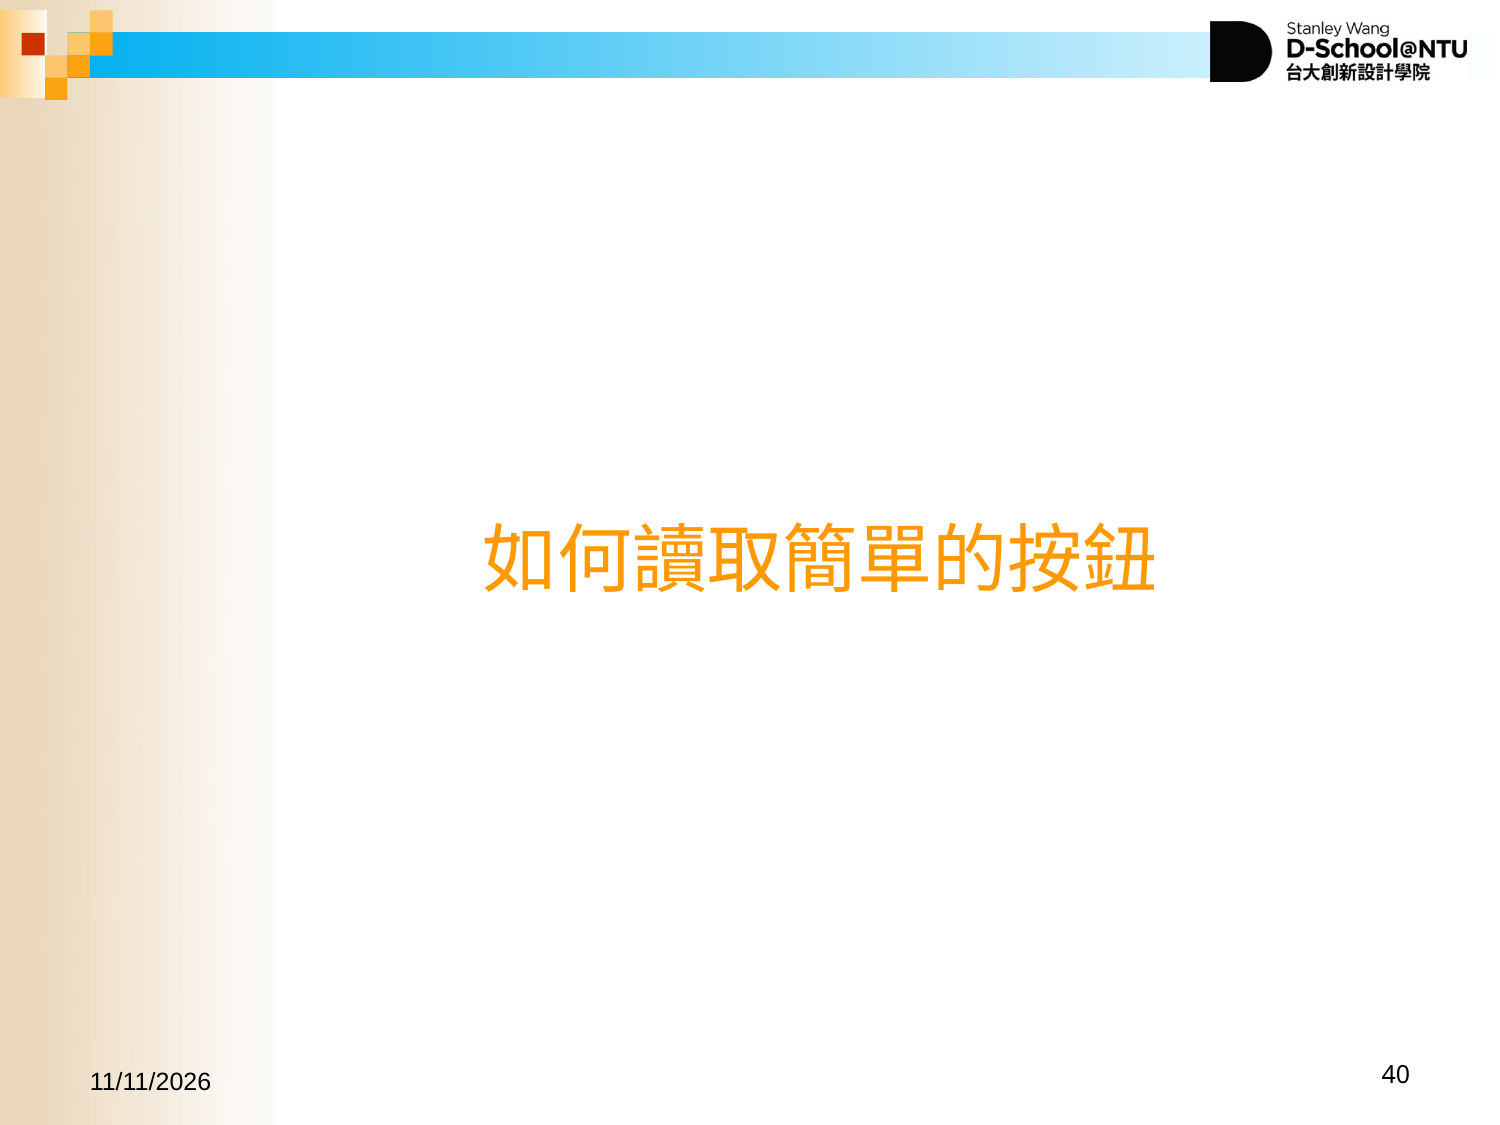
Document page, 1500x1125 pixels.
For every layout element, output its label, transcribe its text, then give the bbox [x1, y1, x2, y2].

text_box 2017/11/2 [75, 1024, 425, 1103]
text_box 40 [1074, 1024, 1425, 1100]
picture [1210, 21, 1467, 82]
title 如何讀取簡單的按鈕 [214, 444, 1425, 670]
